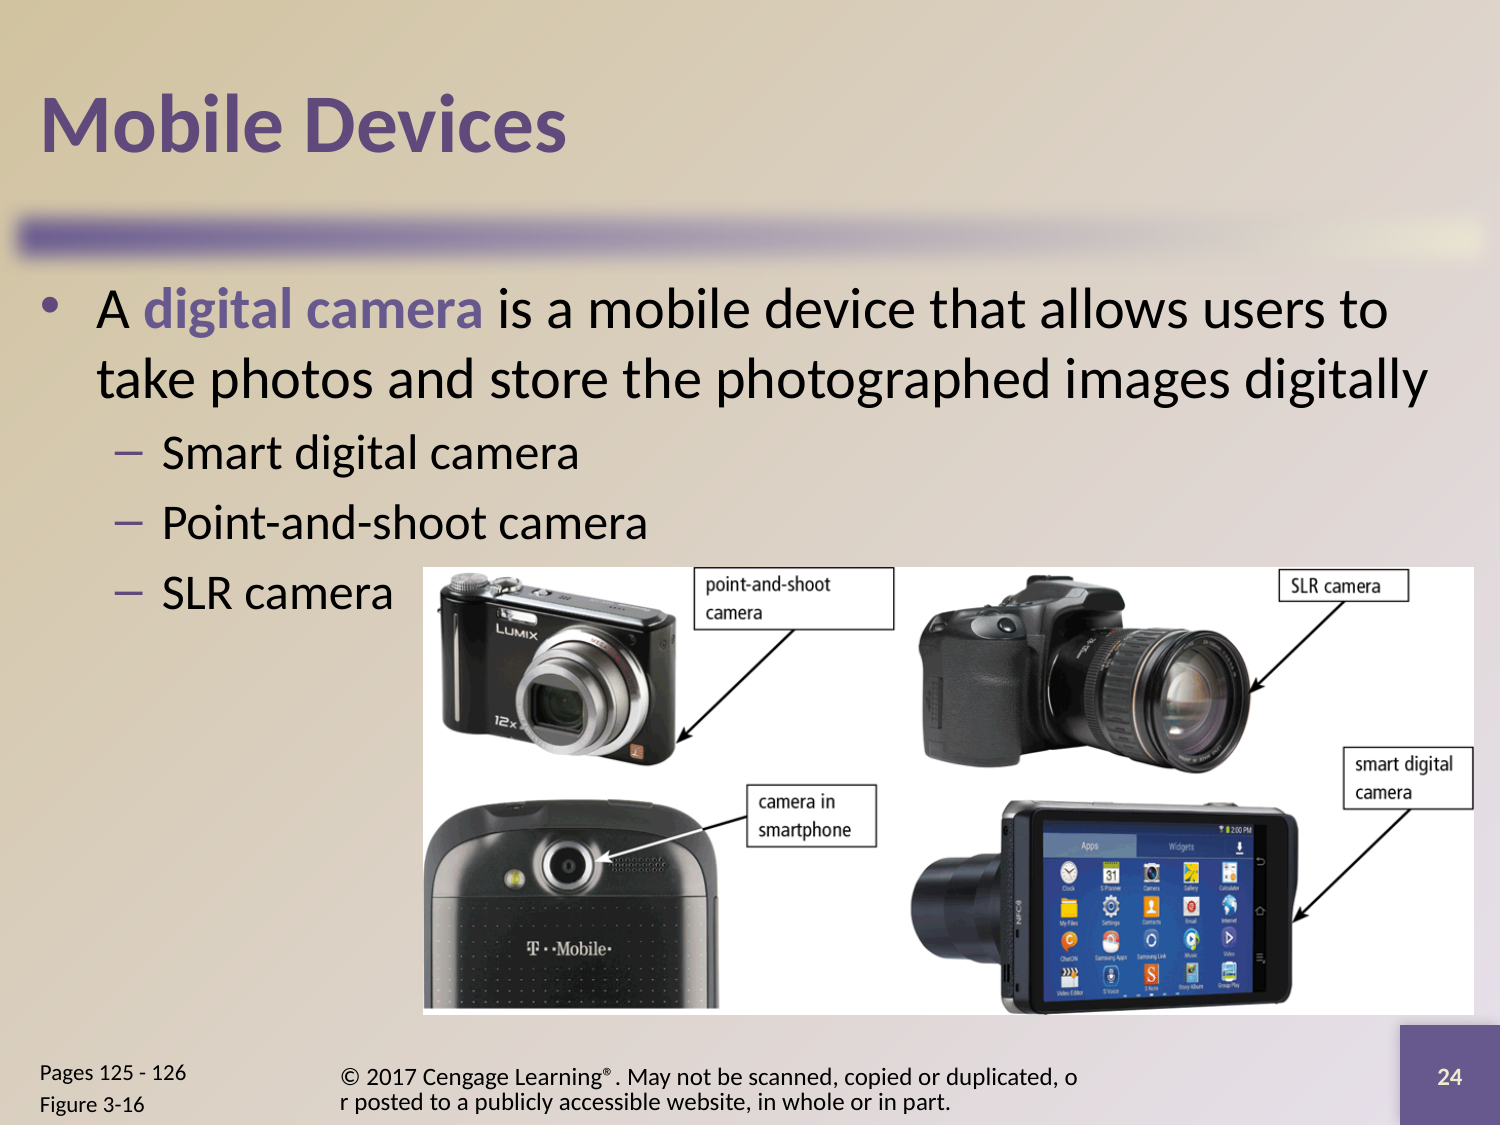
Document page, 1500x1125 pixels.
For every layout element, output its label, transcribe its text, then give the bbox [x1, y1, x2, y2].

slide_number 24 [1400, 1025, 1500, 1125]
picture [423, 567, 1474, 1016]
footer © 2017 Cengage Learning®. May not be scanned, copied or duplicated, or posted to a publicly accessible website, in whole or in part. [324, 1045, 1100, 1105]
title Mobile Devices [24, 24, 1475, 213]
list A digital camera is a mobile device that allows users to take photos and store the photographed images digitally Smart digital camera Point-and-shoot camera SLR camera [24, 262, 1475, 1025]
list Pages 125 - 126 Figure 3-16 [24, 1050, 300, 1125]
